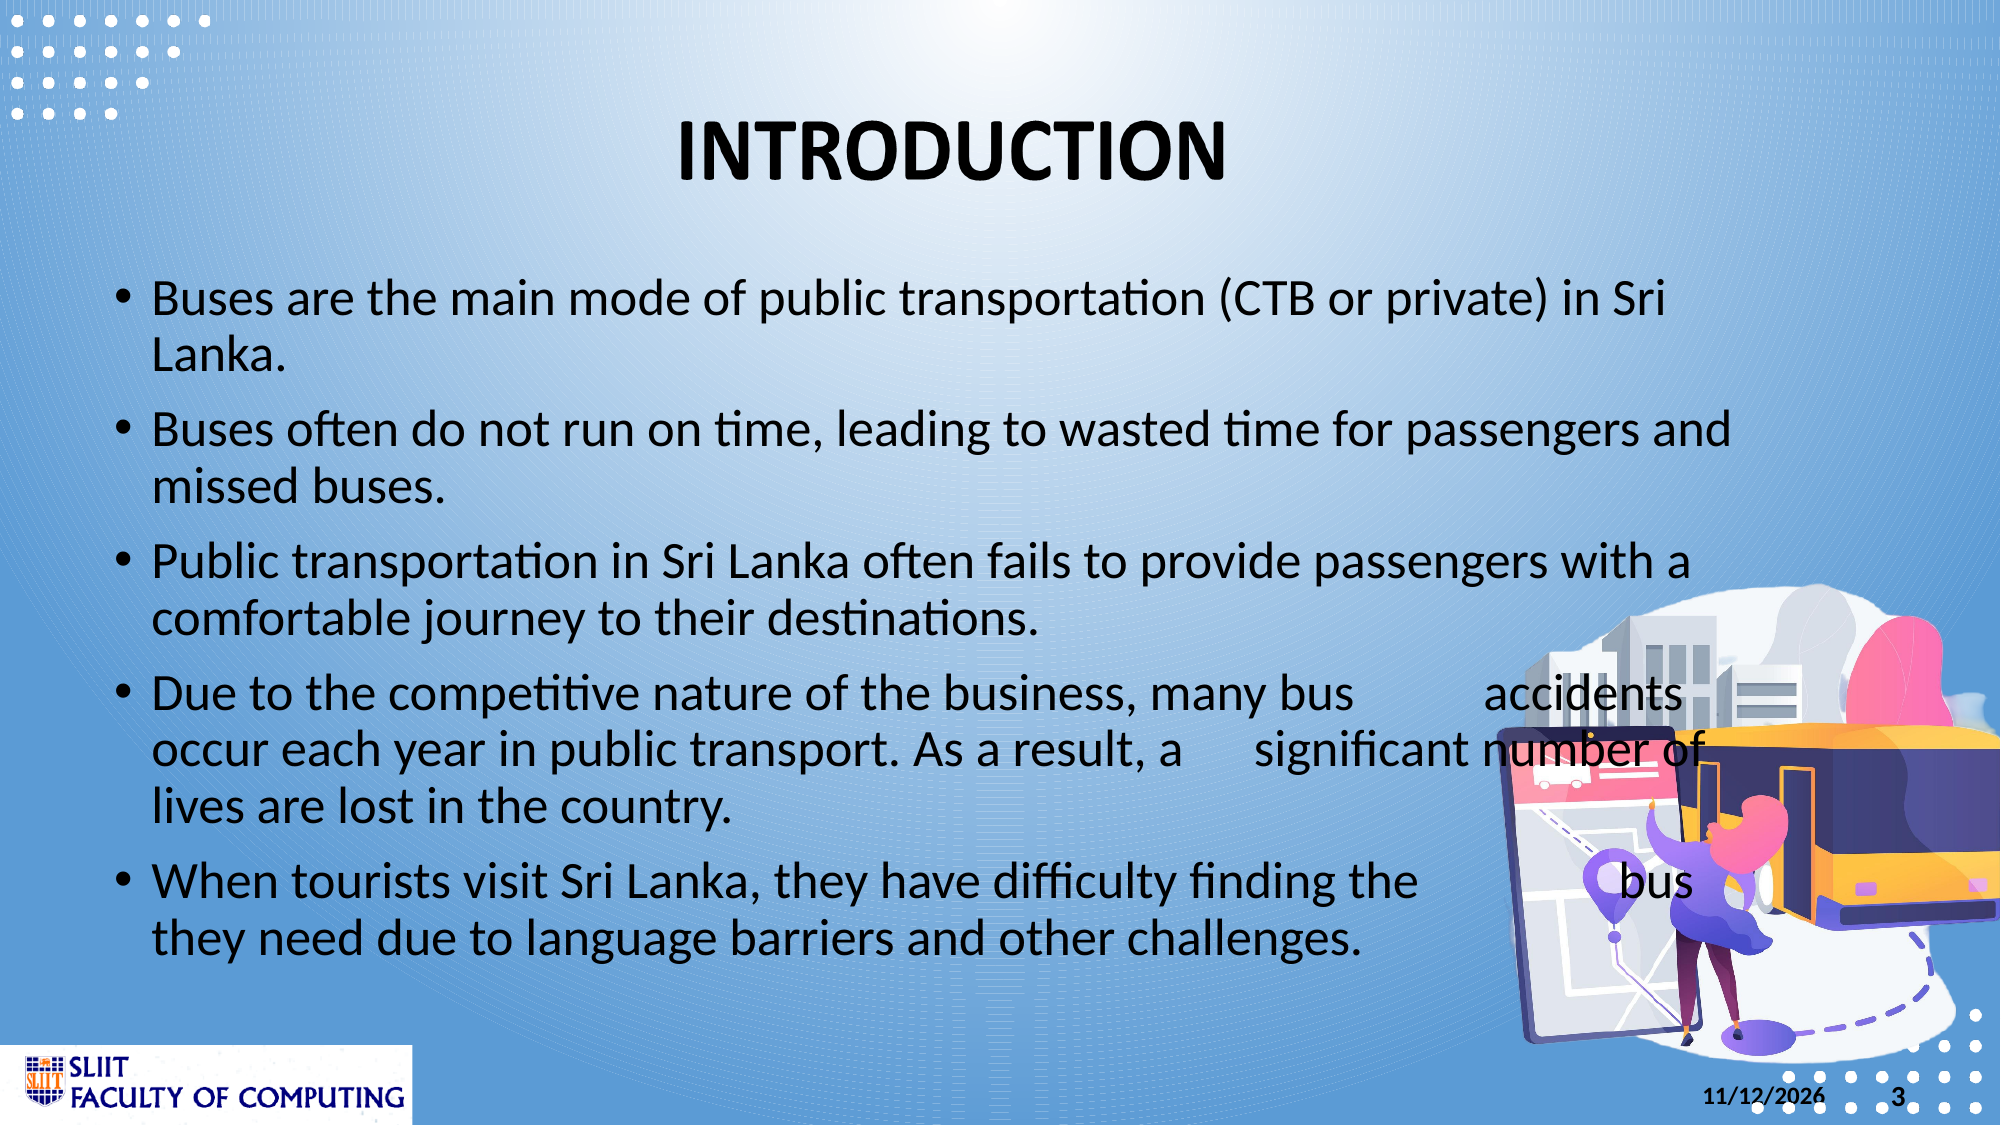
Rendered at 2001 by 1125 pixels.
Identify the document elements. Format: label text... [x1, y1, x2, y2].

picture [624, 66, 2000, 310]
text_box [0, 0, 211, 120]
list Buses are the main mode of public transportation (CTB or private) in Sri Lanka. Buses often do not run on time, leading to wasted time for passengers and missed buses. Public transportation in Sri Lanka often fails to provide passengers with a comfortable journey to their destinations. Due to the competitive nature of the business, many bus accidents occur each year in public transport. As a result, a significant number of lives are lost in the country. When tourists visit Sri Lanka, they have difficulty finding the bus they need due to language barriers and other challenges. [99, 262, 1750, 977]
picture [1405, 505, 2000, 1125]
picture [0, 1045, 413, 1125]
